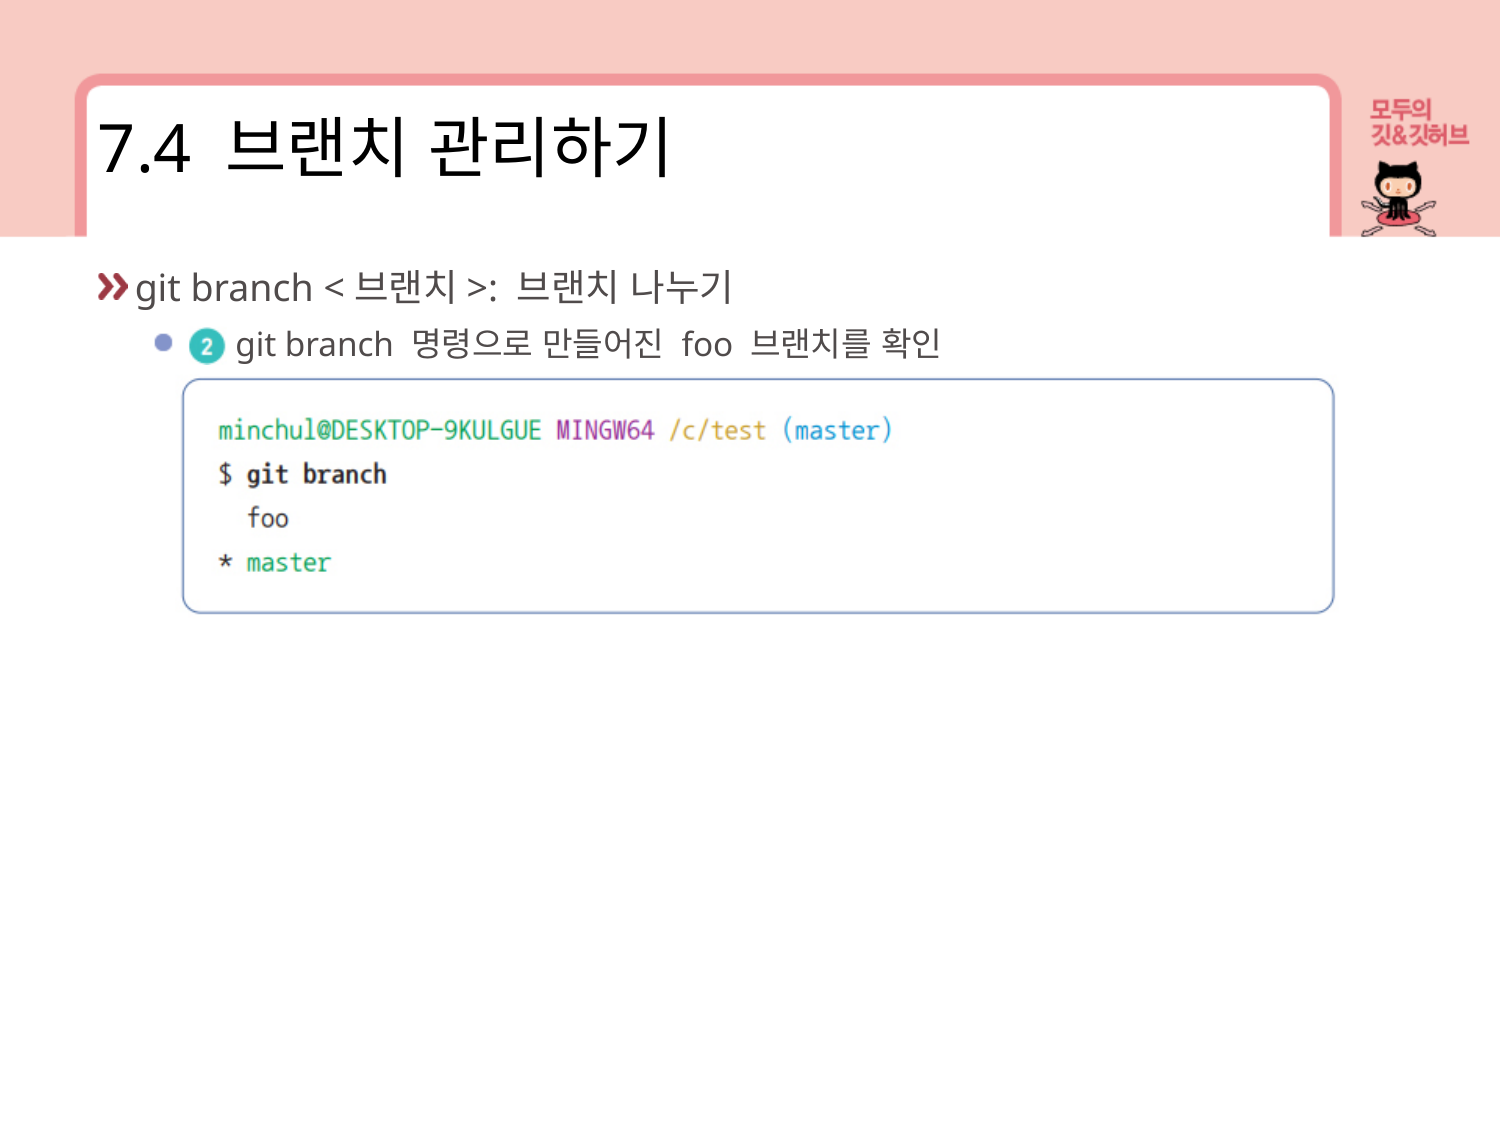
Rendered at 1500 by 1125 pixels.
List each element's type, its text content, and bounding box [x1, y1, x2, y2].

text_box 7.4 브랜치 관리하기 [82, 61, 1413, 193]
picture [0, 0, 1500, 1125]
text_box git branch <브랜치>: 브랜치 나누기 git branch 명령으로 만들어진 foo 브랜치를 확인 [82, 252, 1413, 1067]
